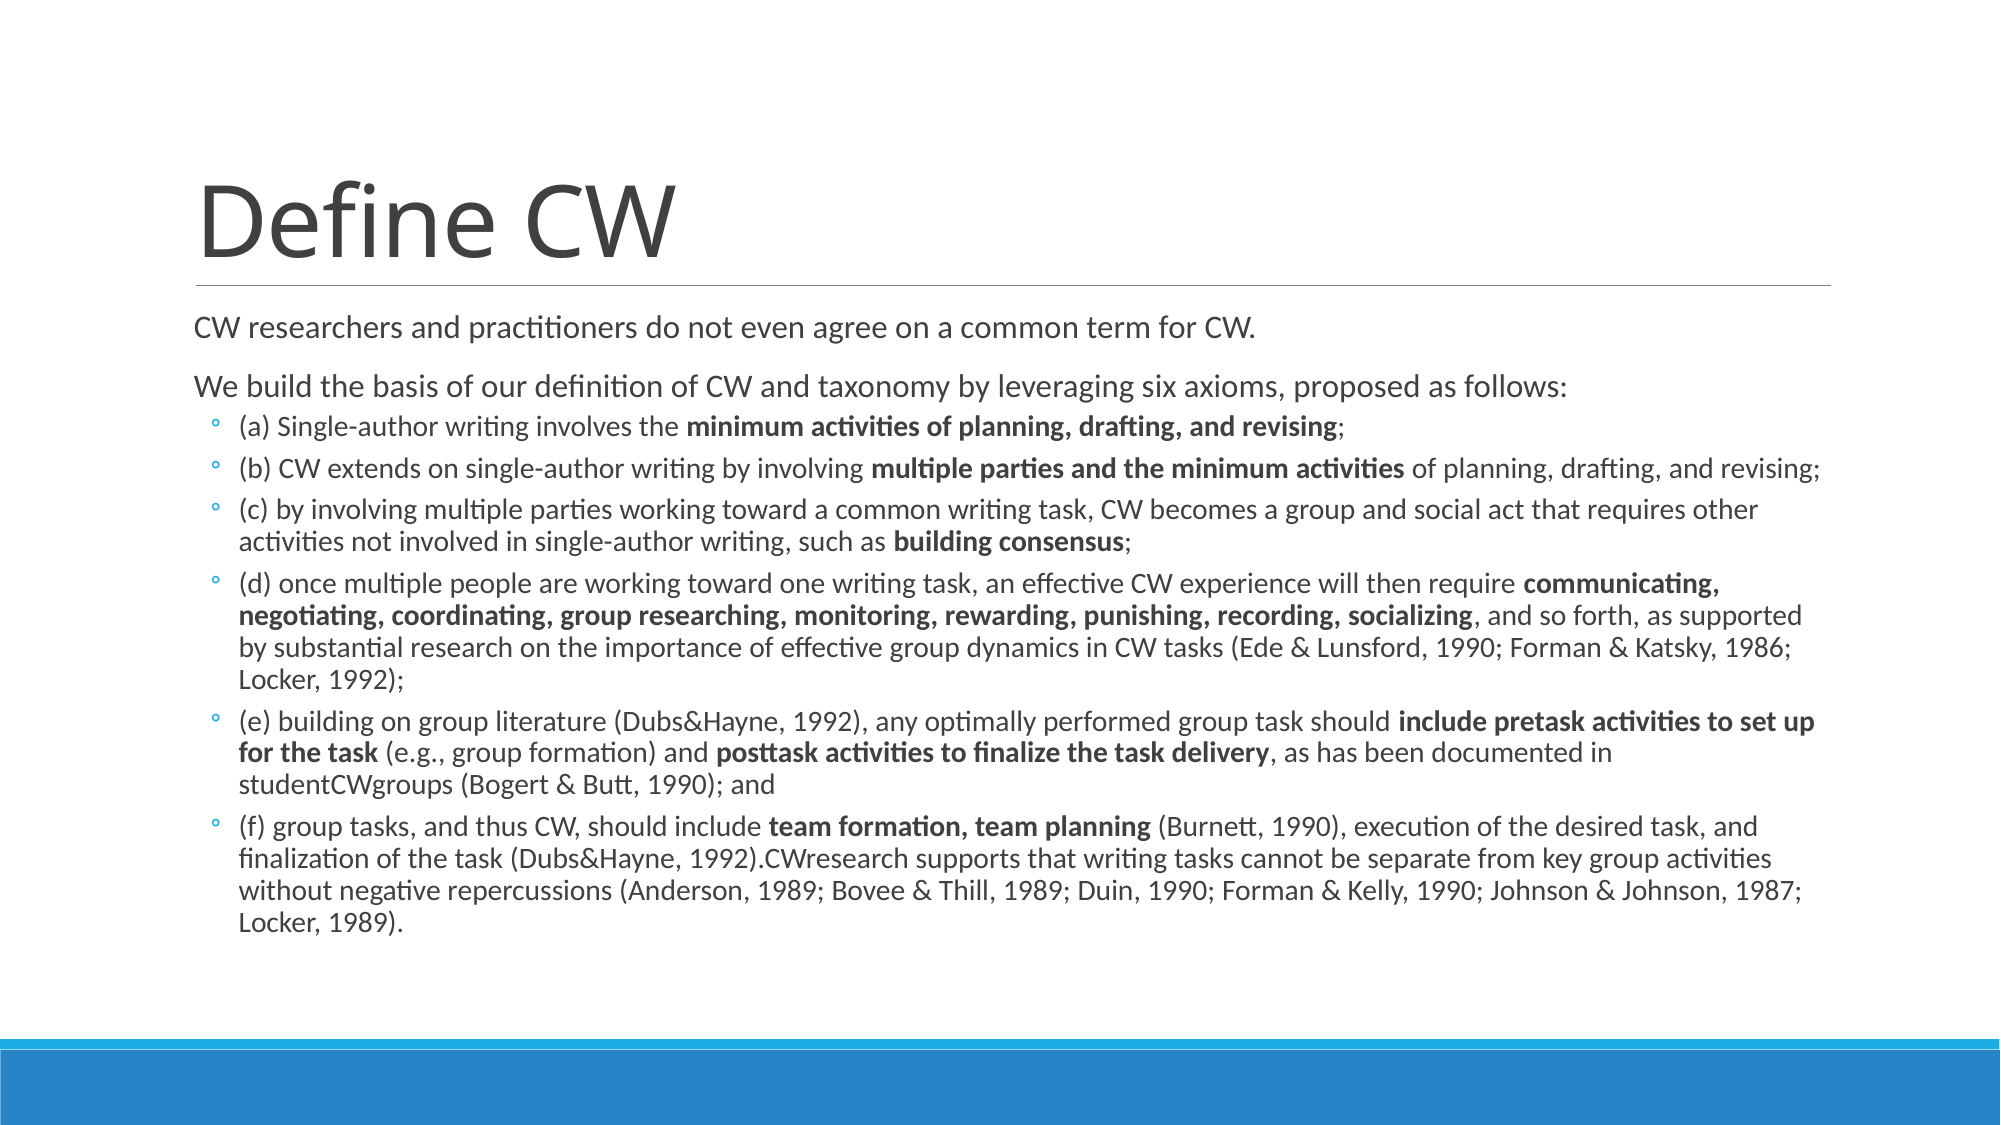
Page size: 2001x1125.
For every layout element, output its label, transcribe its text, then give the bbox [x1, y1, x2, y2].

title Define CW [180, 47, 1830, 285]
list CW researchers and practitioners do not even agree on a common term for CW. We build the basis of our definition of CW and taxonomy by leveraging six axioms, proposed as follows: (a) Single-author writing involves the minimum activities of planning, drafting, and revising; (b) CW extends on single-author writing by involving multiple parties and the minimum activities of planning, drafting, and revising; (c) by involving multiple parties working toward a common writing task, CW becomes a group and social act that requires other activities not involved in single-author writing, such as building consensus; (d) once multiple people are working toward one writing task, an effective CW experience will then require communicating, negotiating, coordinating, group researching, monitoring, rewarding, punishing, recording, socializing, and so forth, as supported by substantial research on the importance of effective group dynamics in CW tasks (Ede & Lunsford, 1990; Forman & Katsky, 1986; Locker, 1992); (e) building on group literature (Dubs&Hayne, 1992), any optimally performed group task should include pretask activities to set up for the task (e.g., group formation) and posttask activities to finalize the task delivery, as has been documented in studentCWgroups (Bogert & Butt, 1990); and (f) group tasks, and thus CW, should include team formation, team planning (Burnett, 1990), execution of the desired task, and finalization of the task (Dubs&Hayne, 1992).CWresearch supports that writing tasks cannot be separate from key group activities without negative repercussions (Anderson, 1989; Bovee & Thill, 1989; Duin, 1990; Forman & Kelly, 1990; Johnson & Johnson, 1987; Locker, 1989). [180, 302, 1830, 963]
